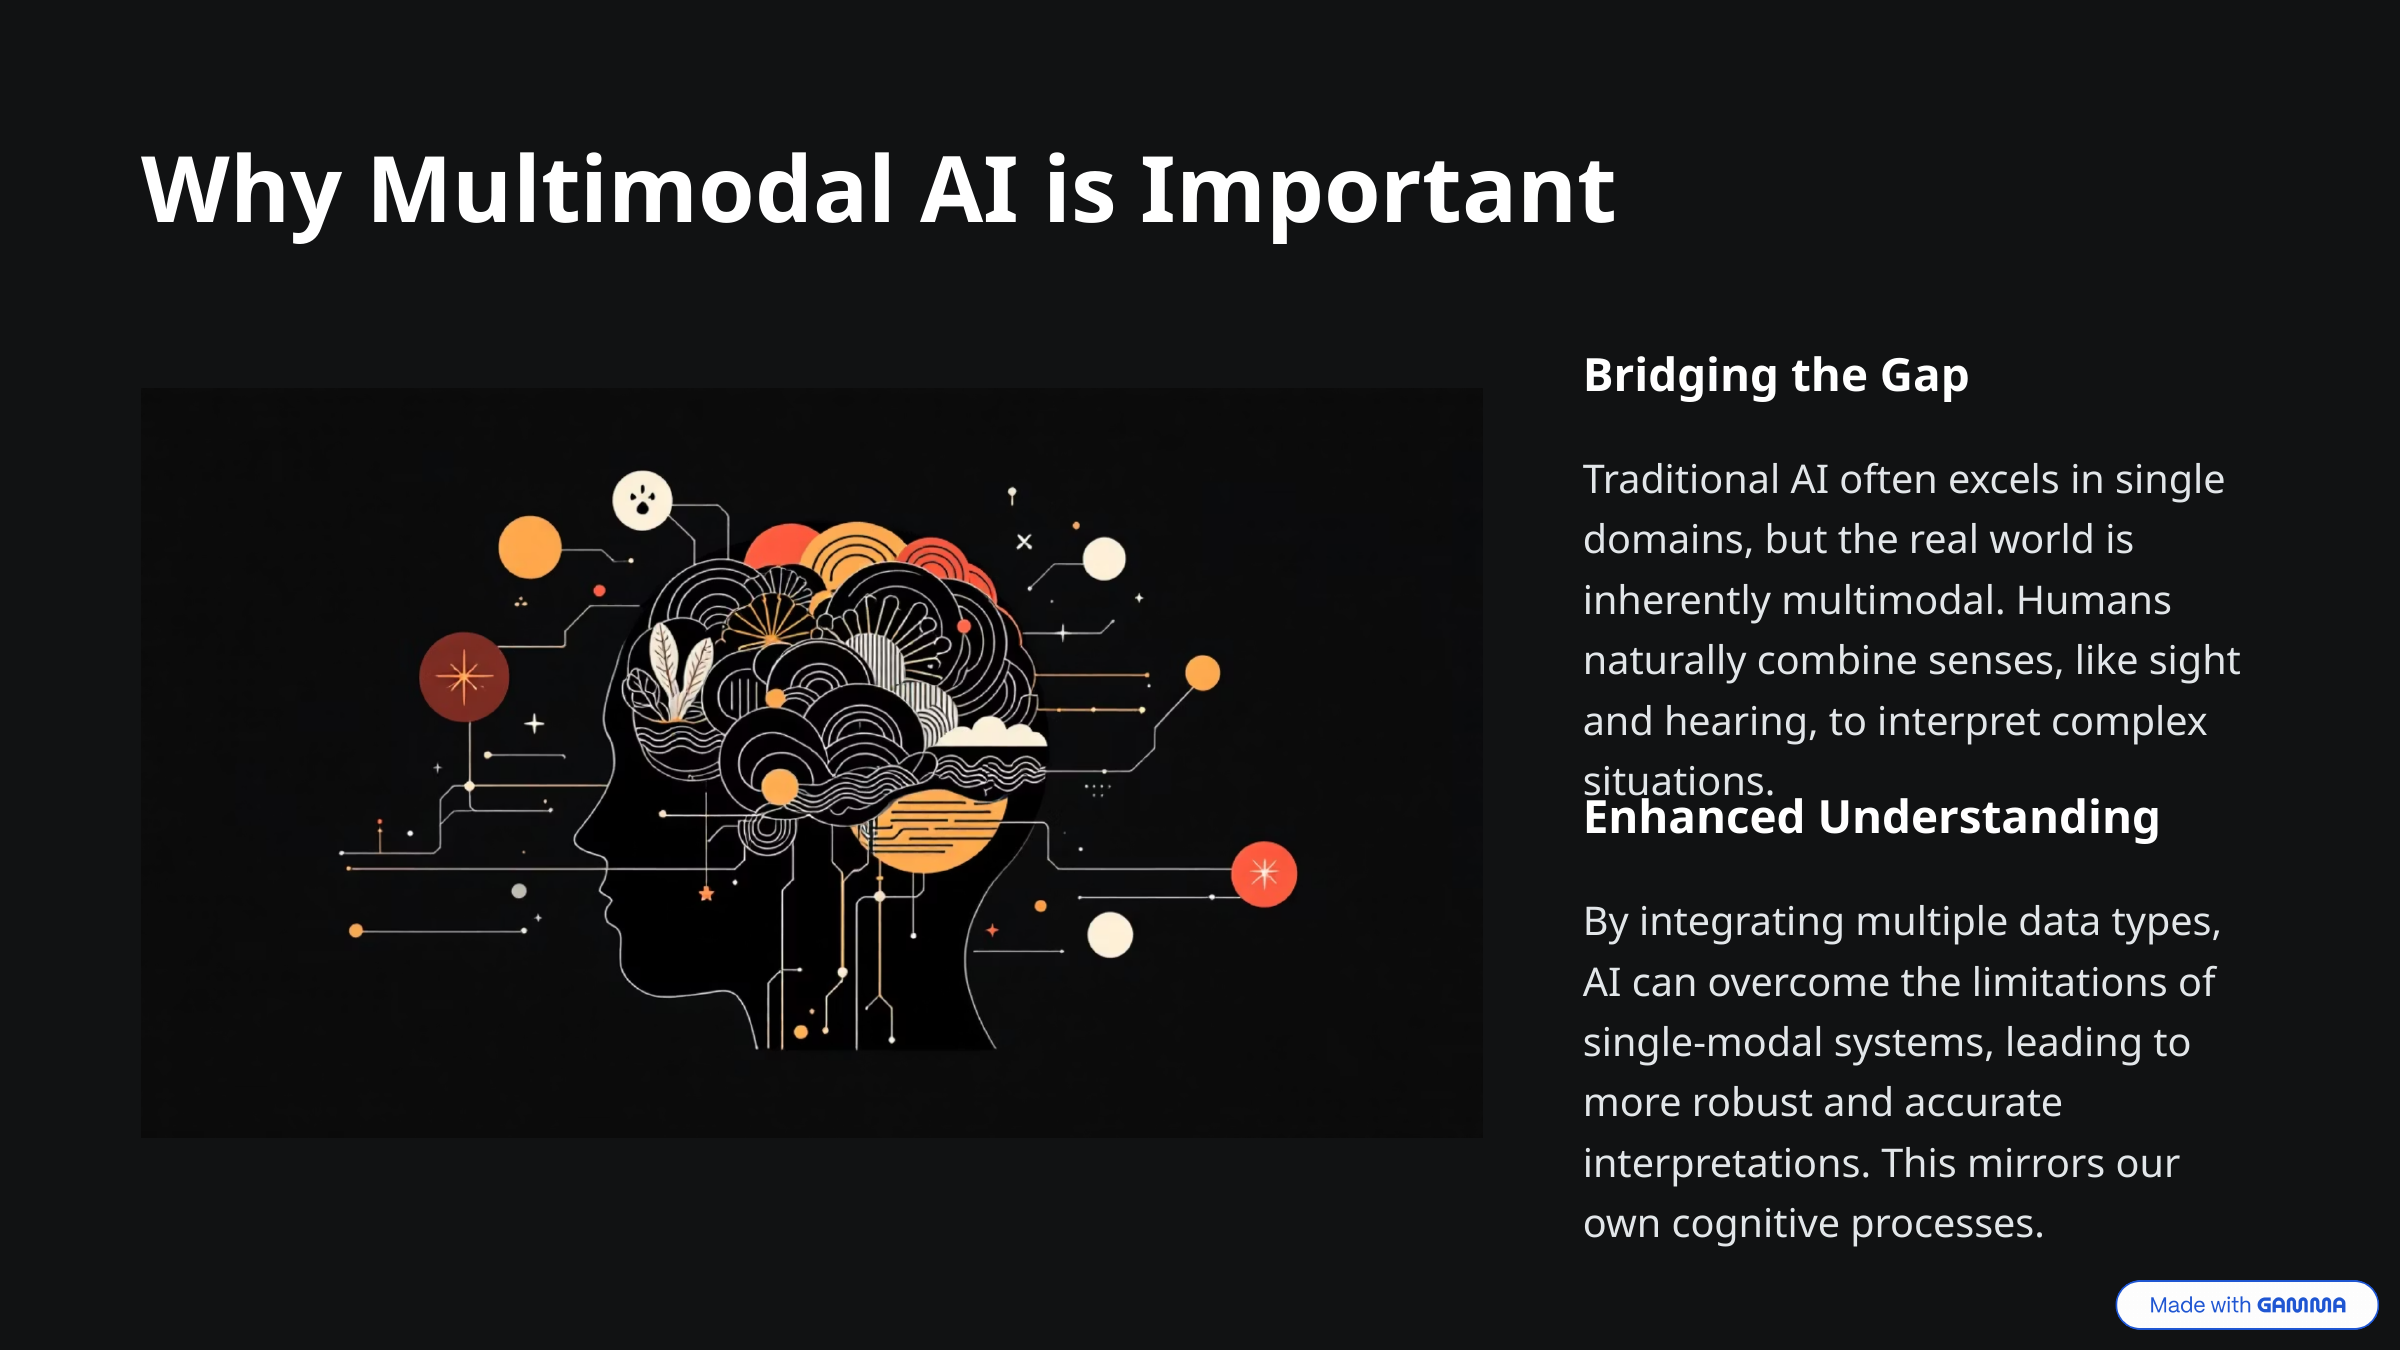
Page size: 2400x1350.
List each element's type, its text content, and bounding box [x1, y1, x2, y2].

text_box By integrating multiple data types, AI can overcome the limitations of single-modal systems, leading to more robust and accurate interpretations. This mirrors our own cognitive processes. [1582, 883, 2260, 1187]
picture [2106, 1271, 2389, 1339]
picture [141, 388, 1483, 1138]
text_box Traditional AI often excels in single domains, but the real world is inherently multimodal. Humans naturally combine senses, like sight and hearing, to interpret complex situations. [1582, 441, 2260, 745]
text_box Why Multimodal AI is Important [141, 126, 1690, 242]
text_box Bridging the Gap [1582, 342, 2044, 401]
text_box Enhanced Understanding [1582, 785, 2202, 843]
